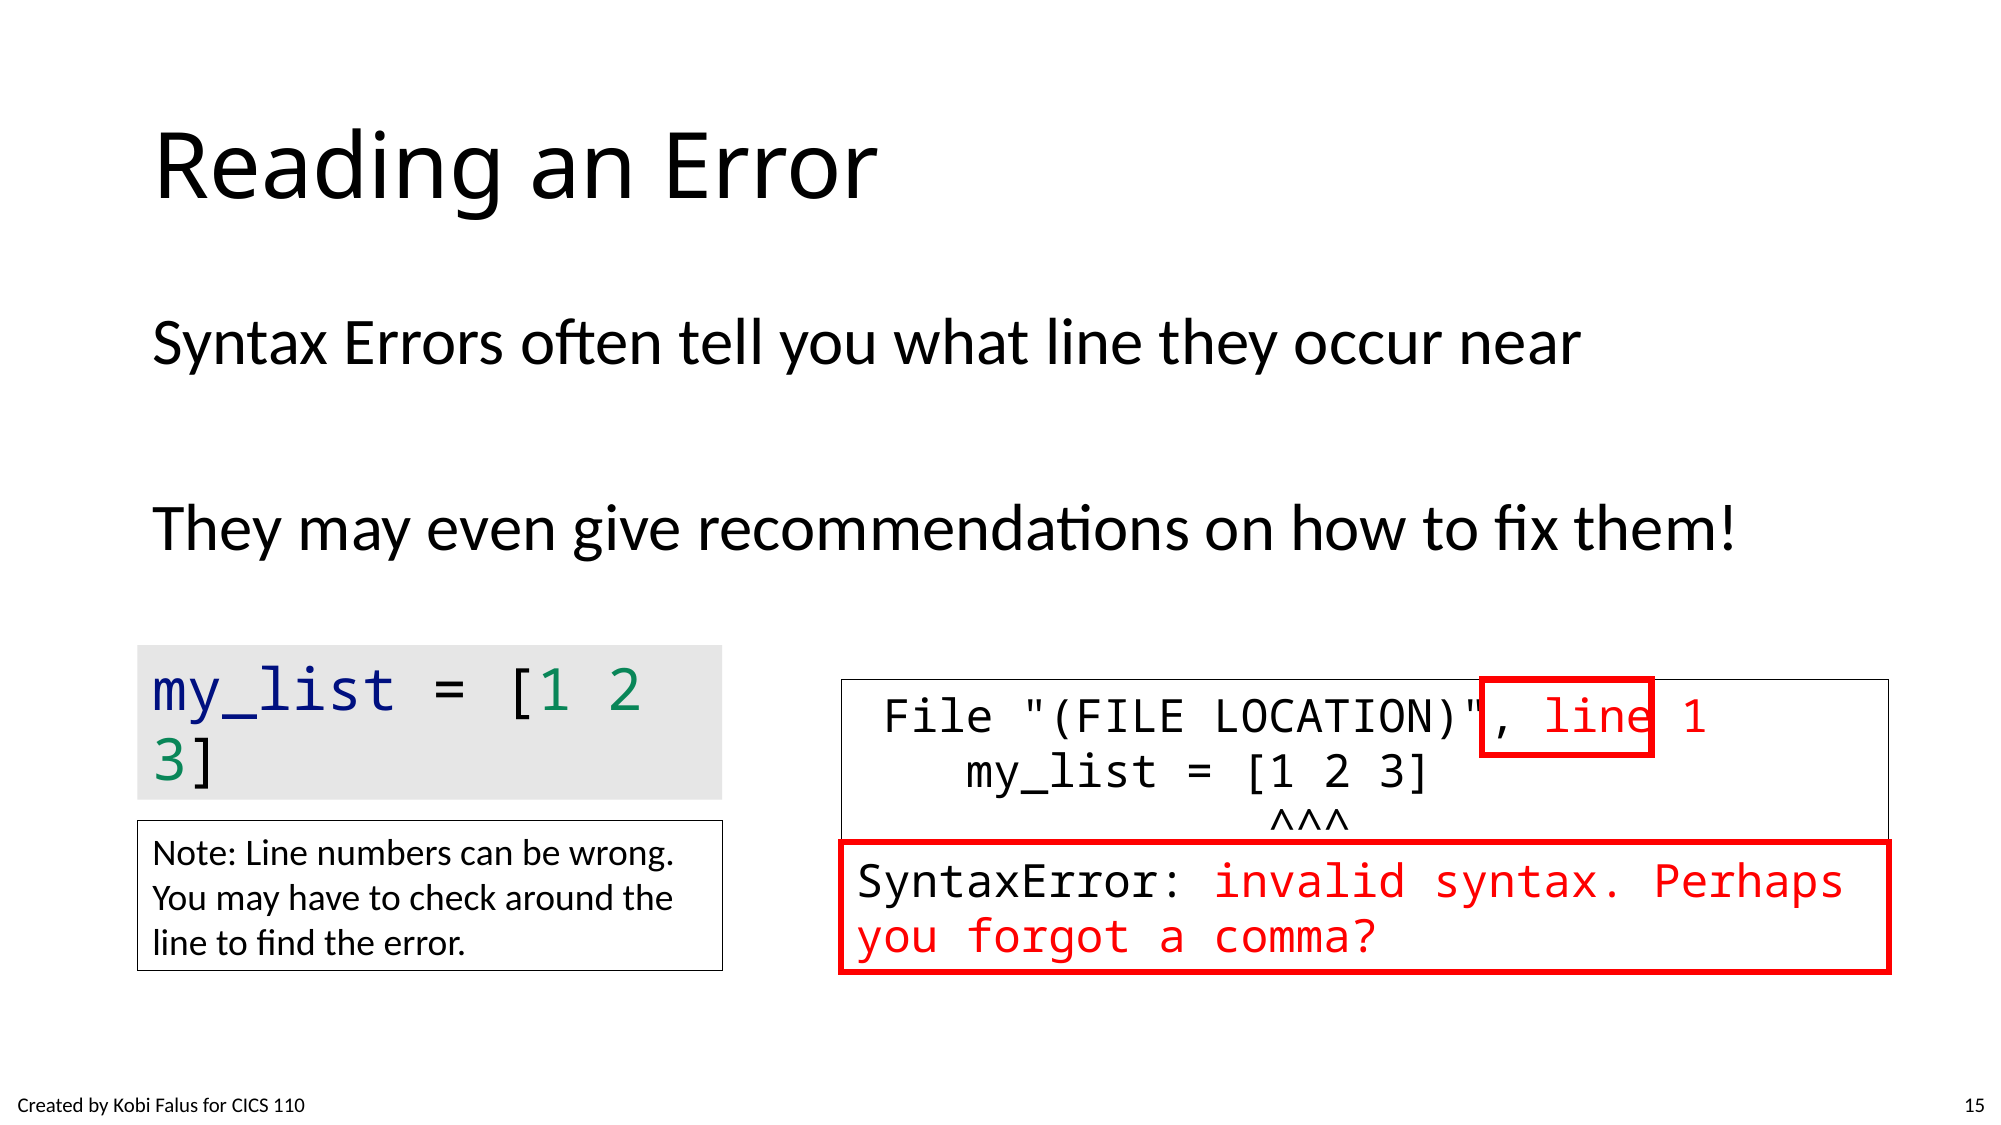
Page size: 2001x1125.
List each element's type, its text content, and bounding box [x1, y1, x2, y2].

text_box [1481, 678, 1653, 756]
text_box File "(FILE LOCATION)", line 1 my_list = [1 2 3] ^^^ SyntaxError: invalid syntax. Perhaps you forgot a comma? [841, 679, 1889, 841]
title Reading an Error [137, 59, 1863, 278]
text_box [840, 841, 1890, 973]
list Syntax Errors often tell you what line they occur near They may even give recommendations on how to fix them! [137, 299, 1863, 1014]
text_box Note: Line numbers can be wrong. You may have to check around the line to find the error. [137, 820, 723, 971]
